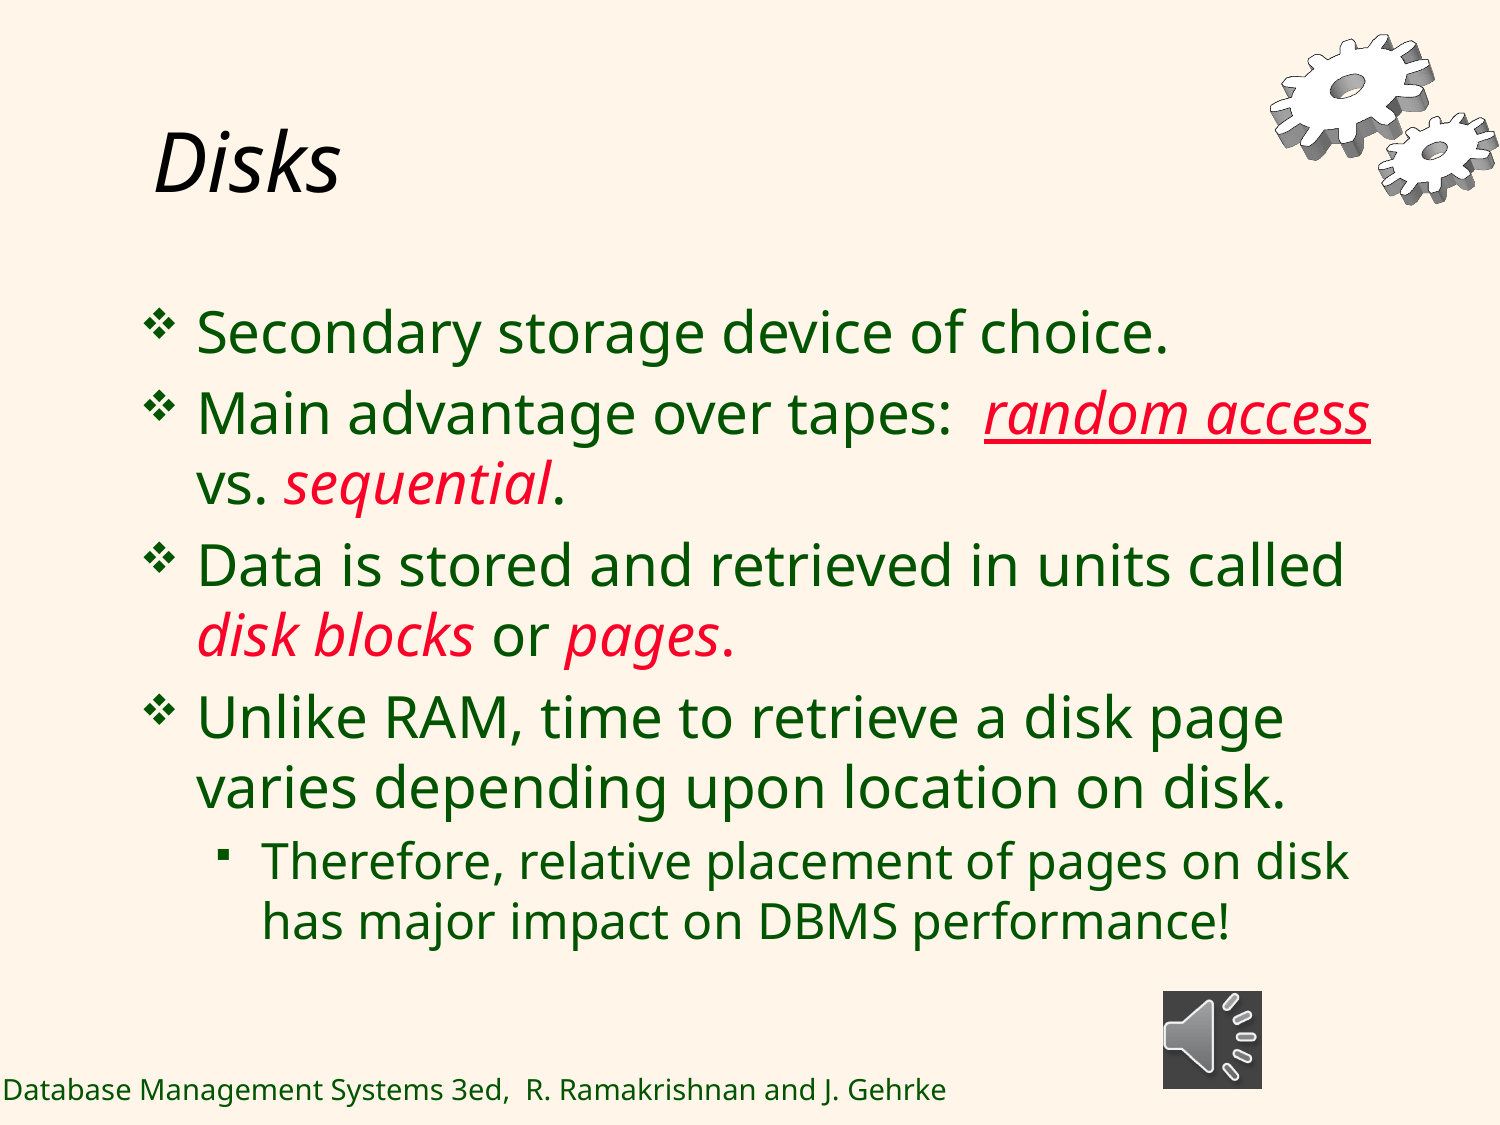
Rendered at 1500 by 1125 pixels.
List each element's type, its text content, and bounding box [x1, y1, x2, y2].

list Secondary storage device of choice. Main advantage over tapes: random access vs. sequential. Data is stored and retrieved in units called disk blocks or pages. Unlike RAM, time to retrieve a disk page varies depending upon location on disk. Therefore, relative placement of pages on disk has major impact on DBMS performance! [124, 287, 1401, 957]
text_box [112, 1024, 425, 1100]
picture [1162, 989, 1263, 1091]
text_box [512, 1024, 988, 1100]
title Disks [137, 68, 1413, 251]
